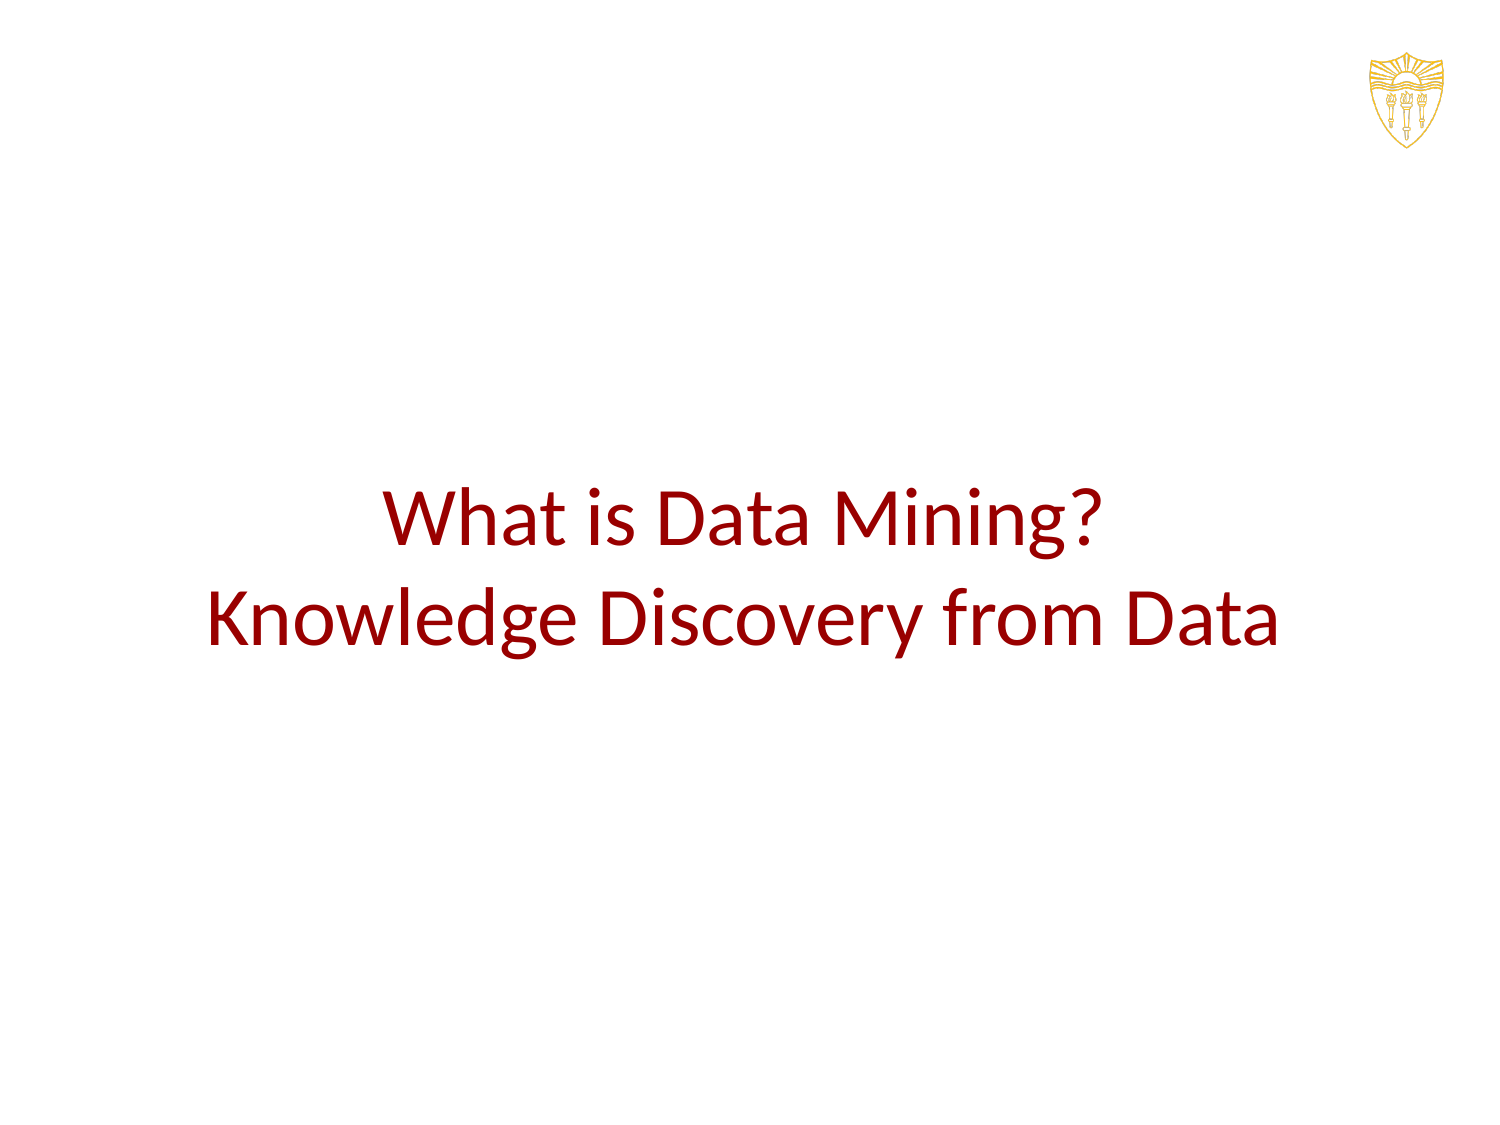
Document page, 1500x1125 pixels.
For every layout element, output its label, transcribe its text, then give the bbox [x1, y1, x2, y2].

picture [1345, 38, 1468, 162]
title What is Data Mining? Knowledge Discovery from Data [69, 437, 1421, 686]
